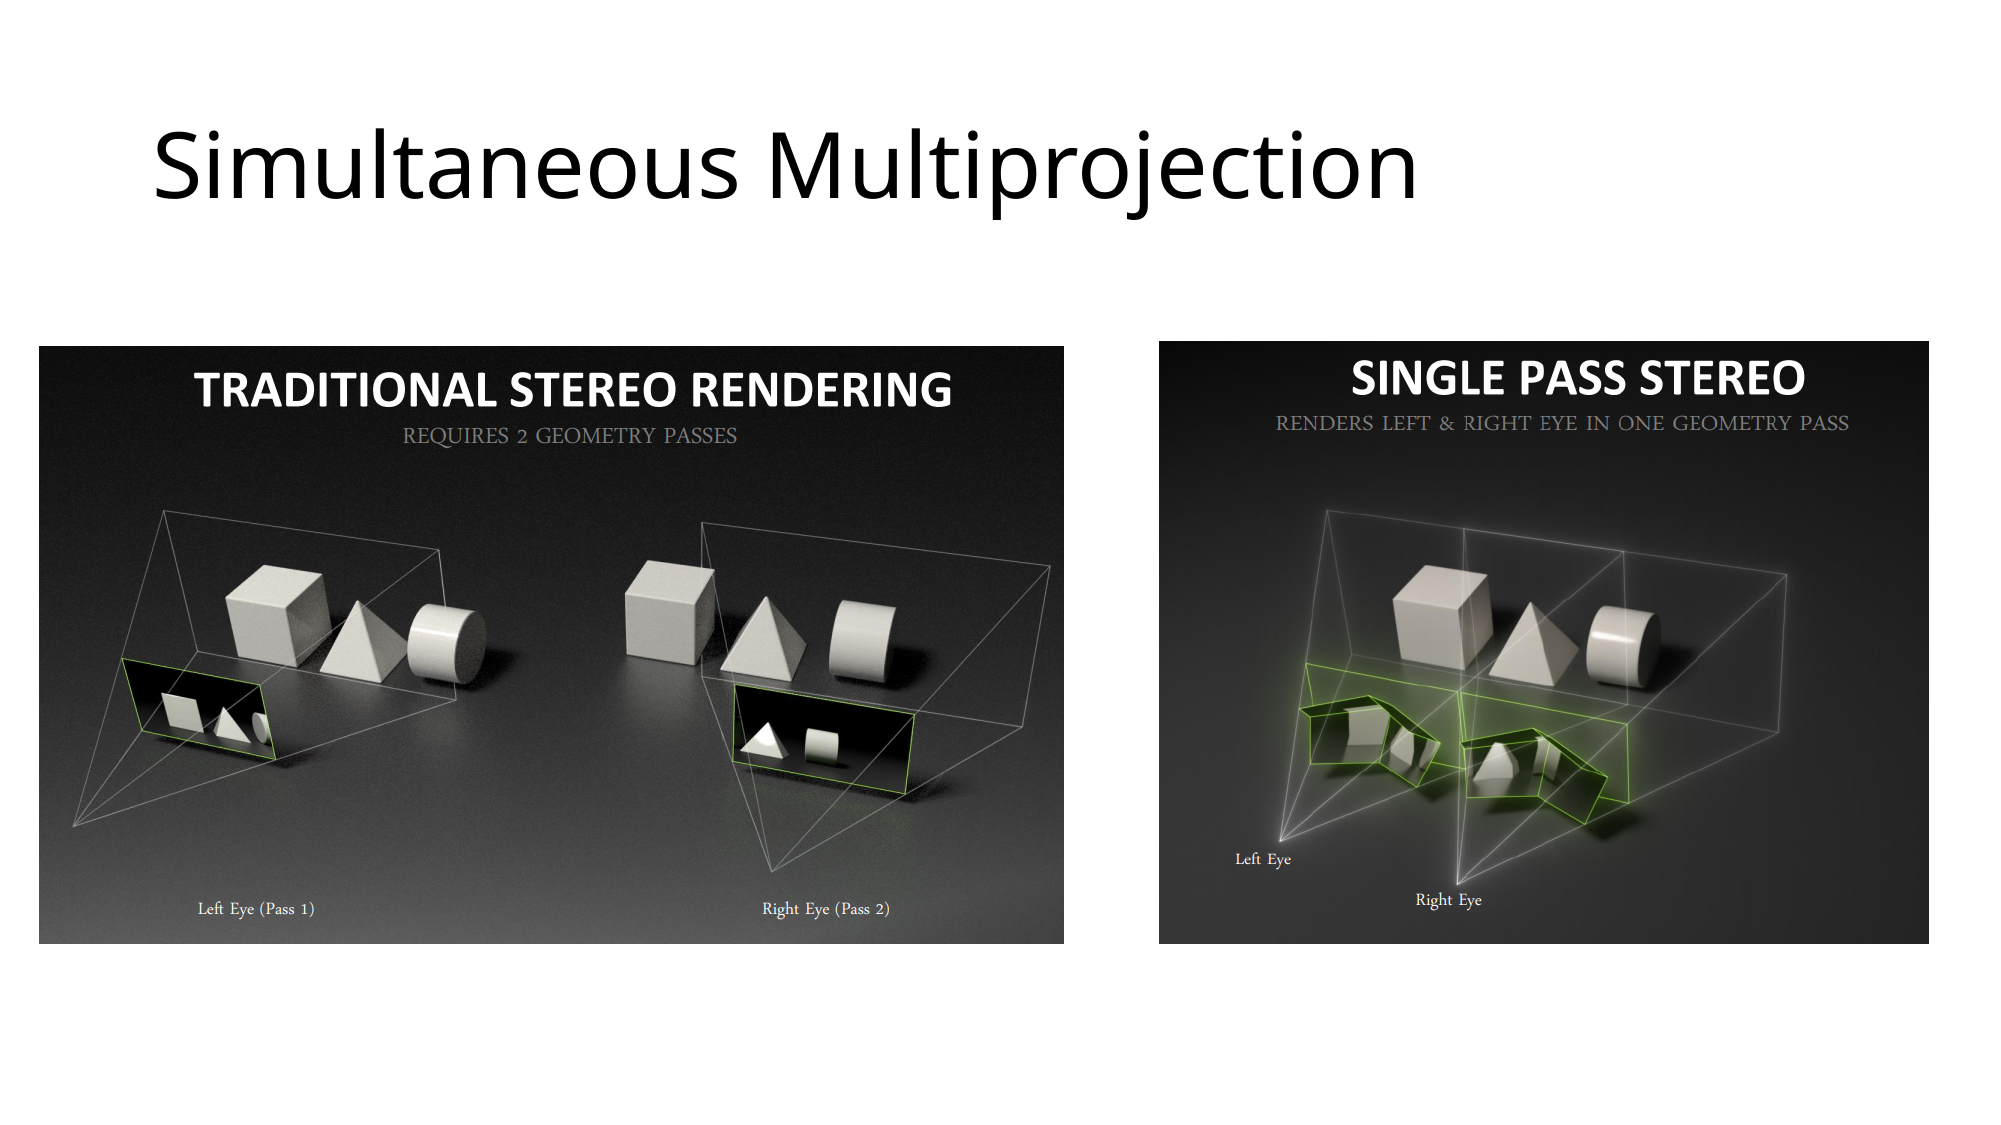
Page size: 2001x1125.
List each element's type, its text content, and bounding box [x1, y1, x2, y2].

picture [1158, 341, 1929, 944]
picture [39, 346, 1064, 944]
title Simultaneous Multiprojection [137, 59, 1863, 278]
